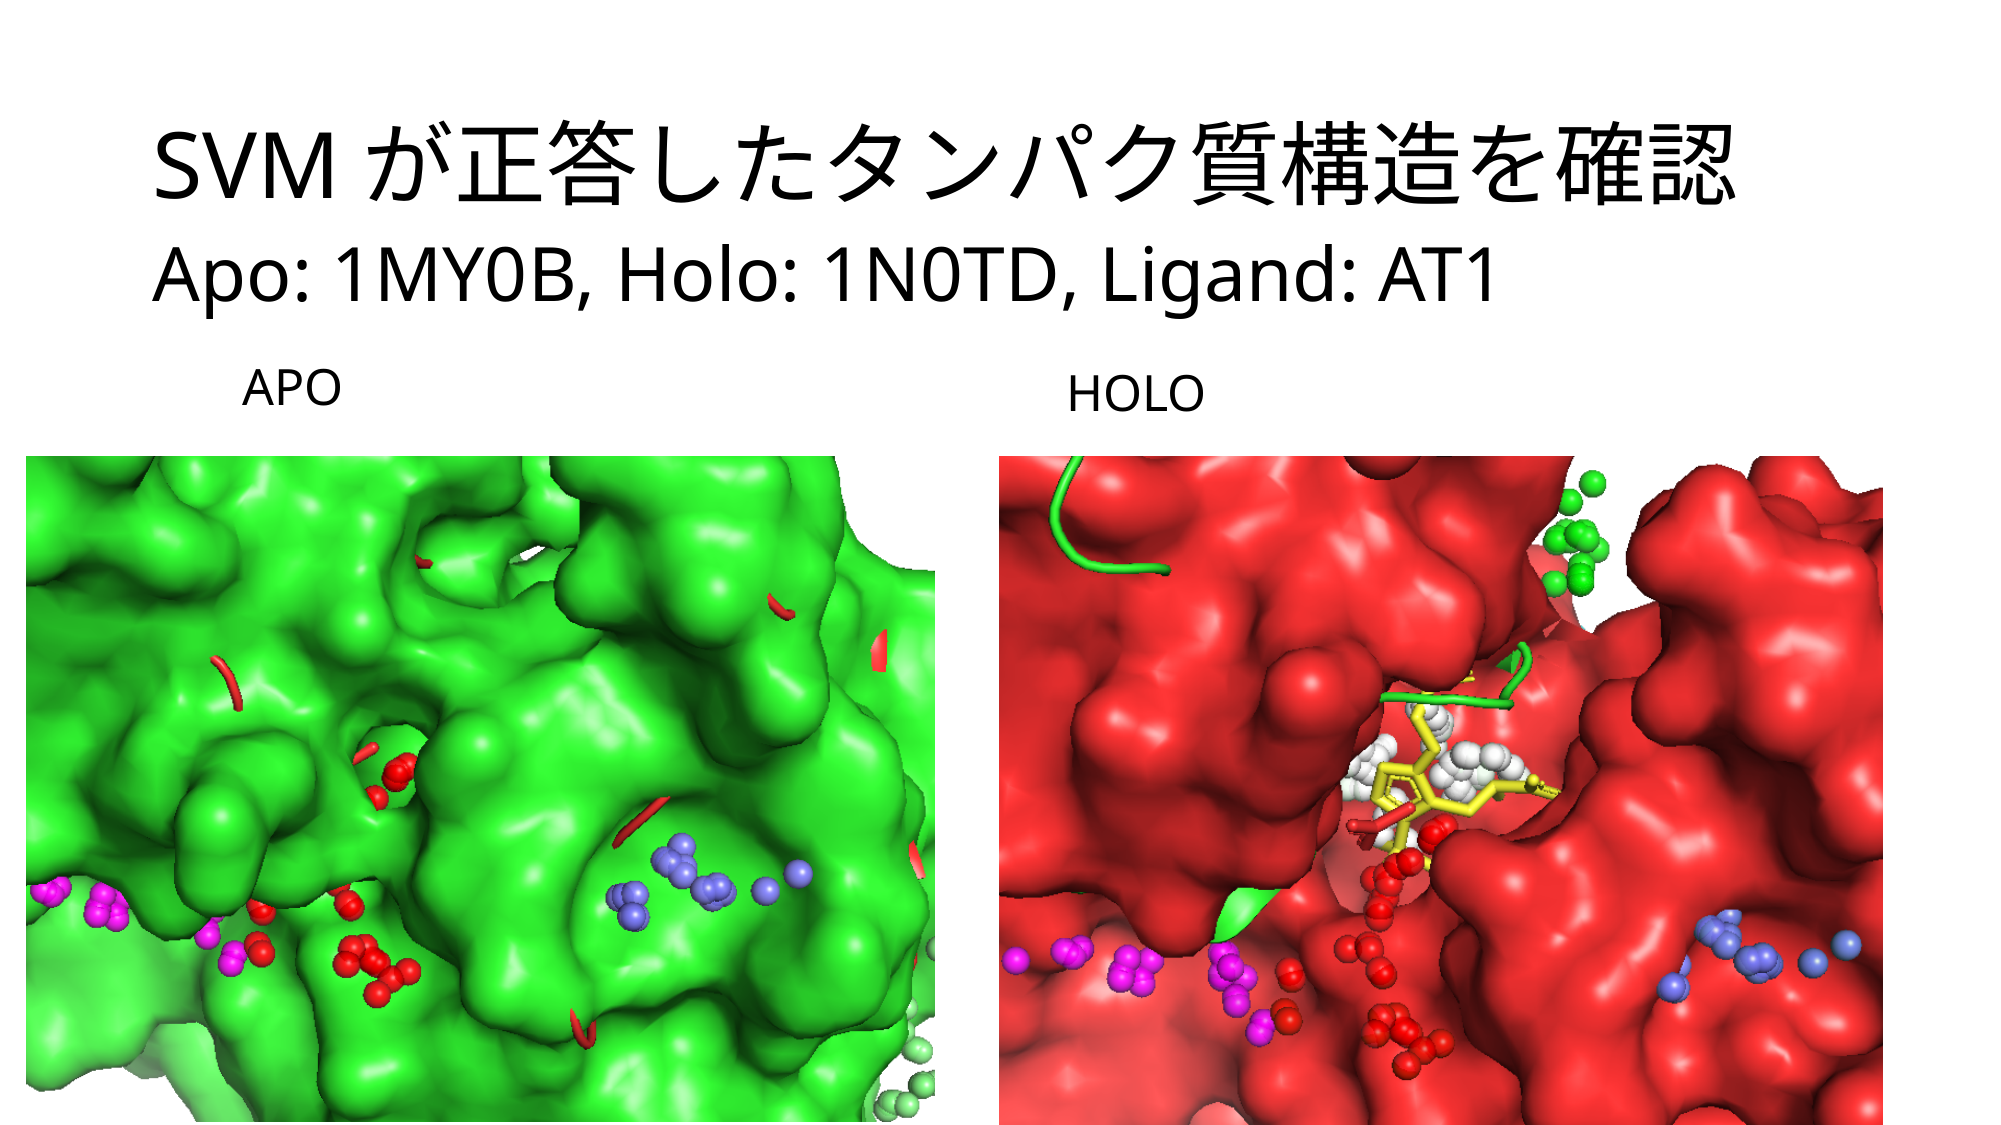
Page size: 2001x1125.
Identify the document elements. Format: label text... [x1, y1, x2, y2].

picture [26, 456, 935, 1122]
title SVMが正答したタンパク質構造を確認 [137, 59, 1863, 168]
text_box APO [227, 386, 359, 423]
text_box Apo: 1MY0B, Holo: 1N0TD, Ligand: AT1 [137, 168, 1863, 386]
picture [999, 456, 1883, 1125]
text_box HOLO [1051, 386, 1222, 429]
